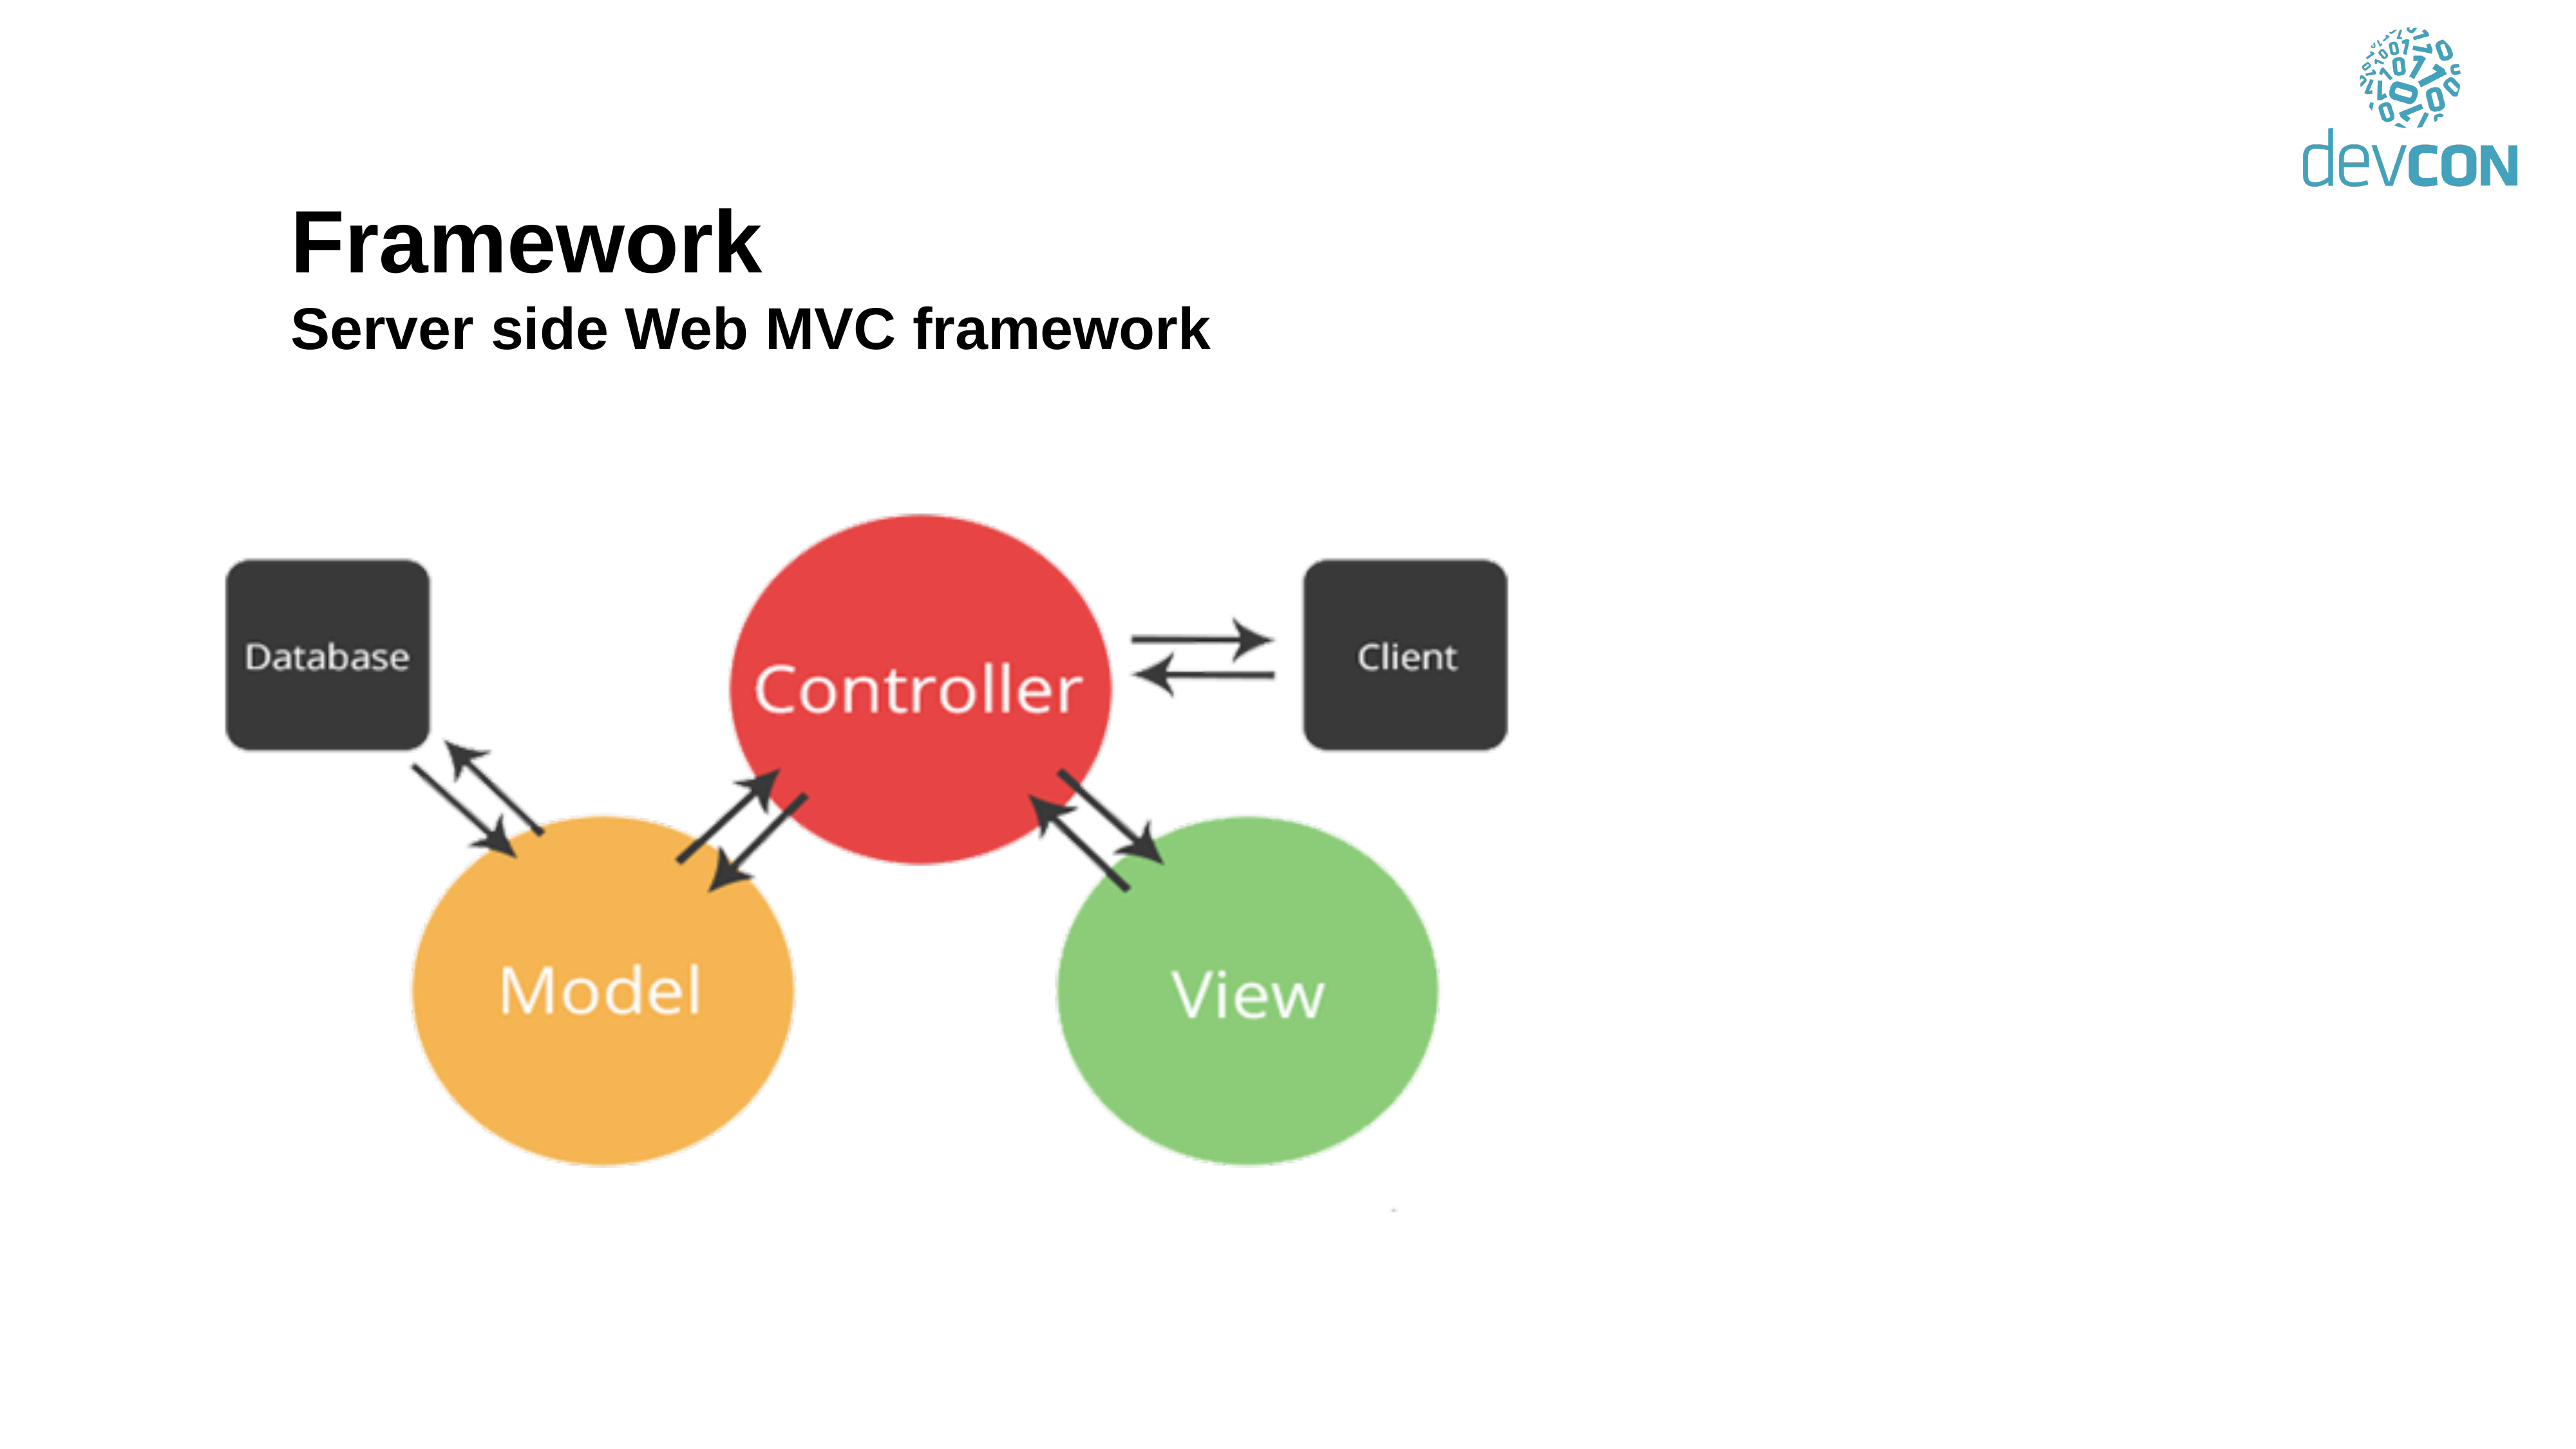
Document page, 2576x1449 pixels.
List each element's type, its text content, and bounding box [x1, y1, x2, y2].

picture [128, 225, 1718, 1392]
picture [2303, 20, 2517, 187]
title Framework Server side Web MVC framework [283, 176, 2066, 394]
